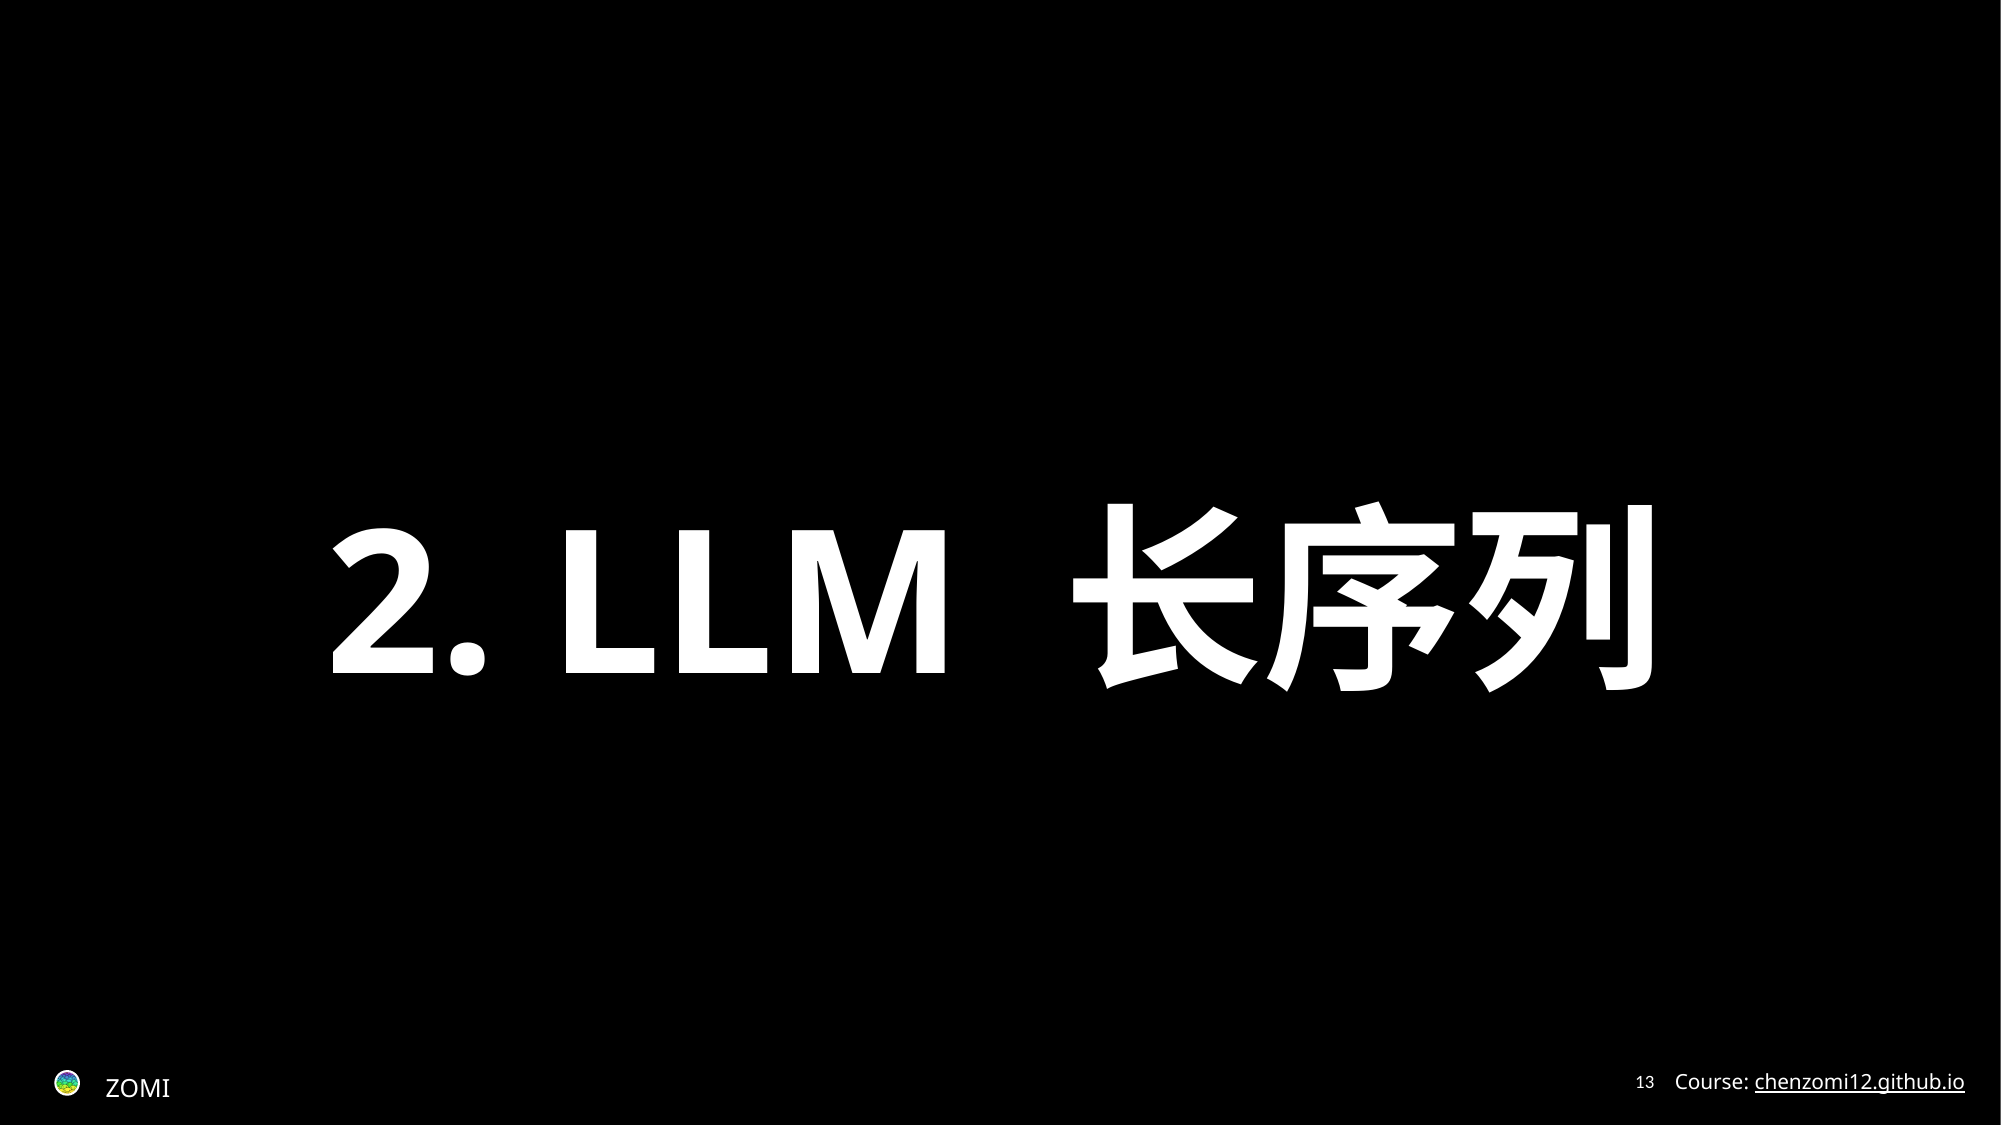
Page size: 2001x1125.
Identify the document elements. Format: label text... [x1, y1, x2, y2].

list 2. LLM 长序列 [79, 80, 1910, 986]
picture [57, 1073, 77, 1093]
